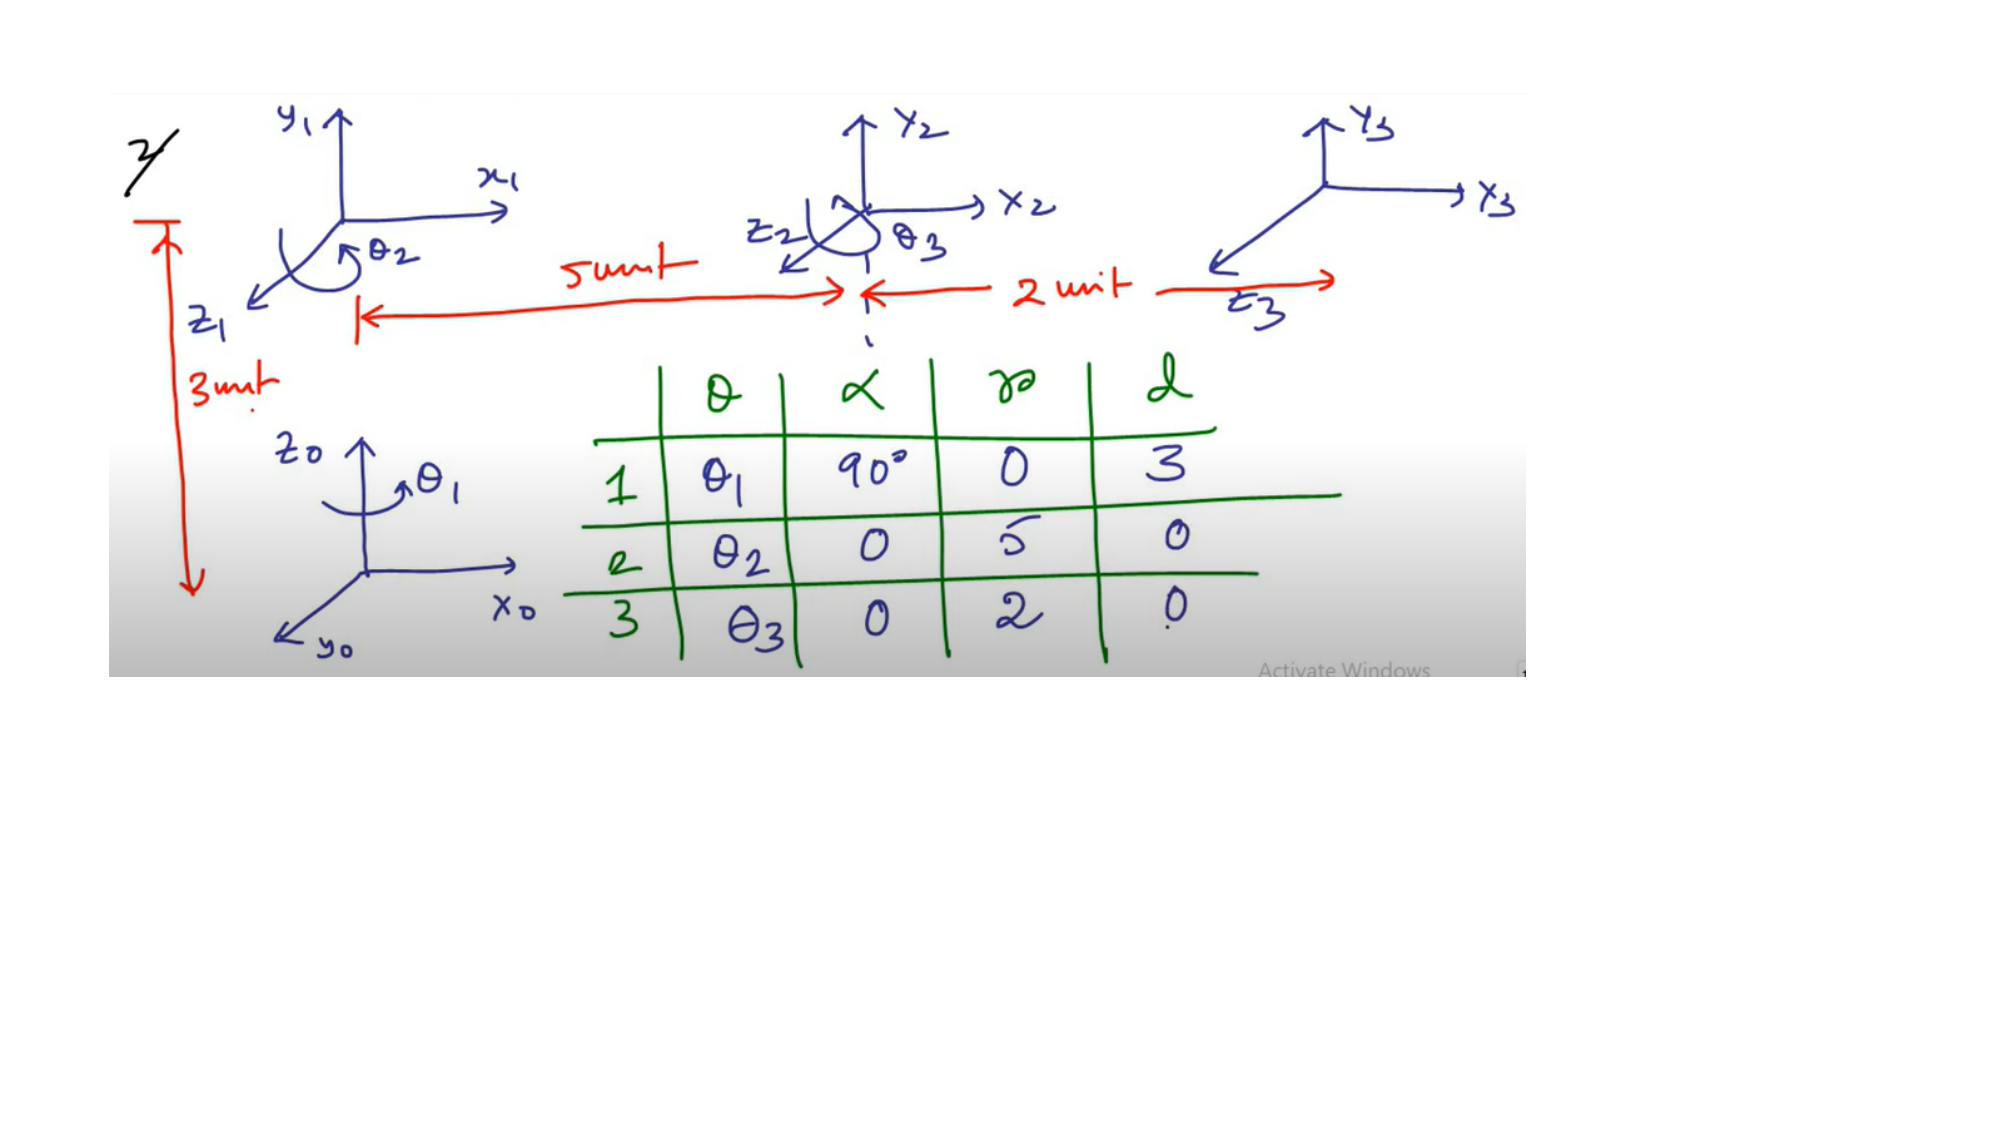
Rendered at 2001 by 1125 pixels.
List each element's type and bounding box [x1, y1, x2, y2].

list [109, 92, 1526, 677]
